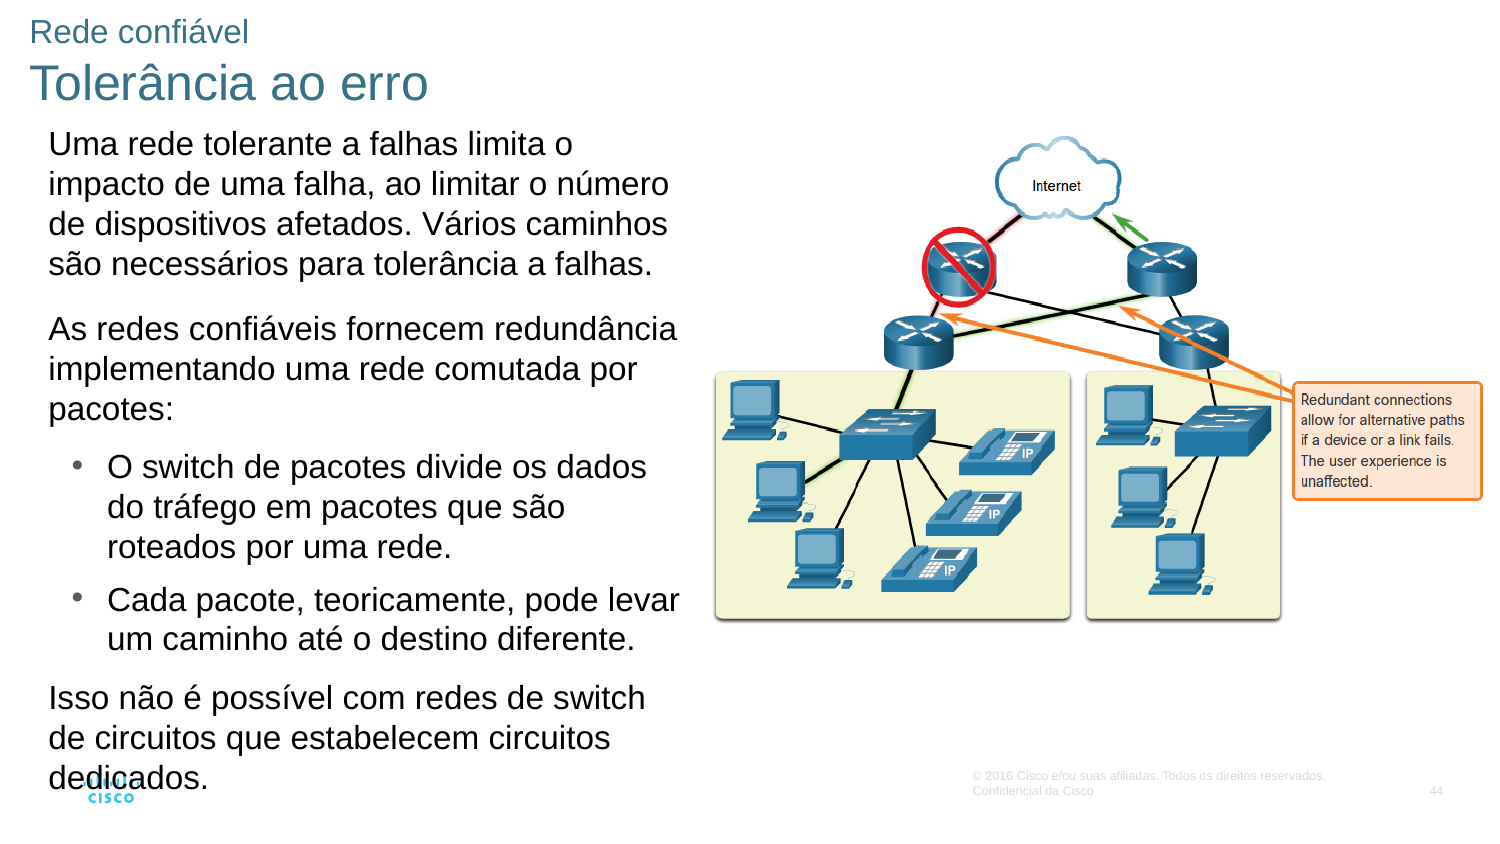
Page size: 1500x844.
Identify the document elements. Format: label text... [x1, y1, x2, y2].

title Rede confiável Tolerância ao erro [14, 6, 1471, 115]
picture [706, 123, 1490, 630]
list Uma rede tolerante a falhas limita o impacto de uma falha, ao limitar o número de dispositivos afetados. Vários caminhos são necessários para tolerância a falhas. As redes confiáveis fornecem redundância implementando uma rede comutada por pacotes: O switch de pacotes divide os dados do tráfego em pacotes que são roteados por uma rede. Cada pacote, teoricamente, pode levar um caminho até o destino diferente. Isso não é possível com redes de switch de circuitos que estabelecem circuitos dedicados. [33, 114, 718, 773]
